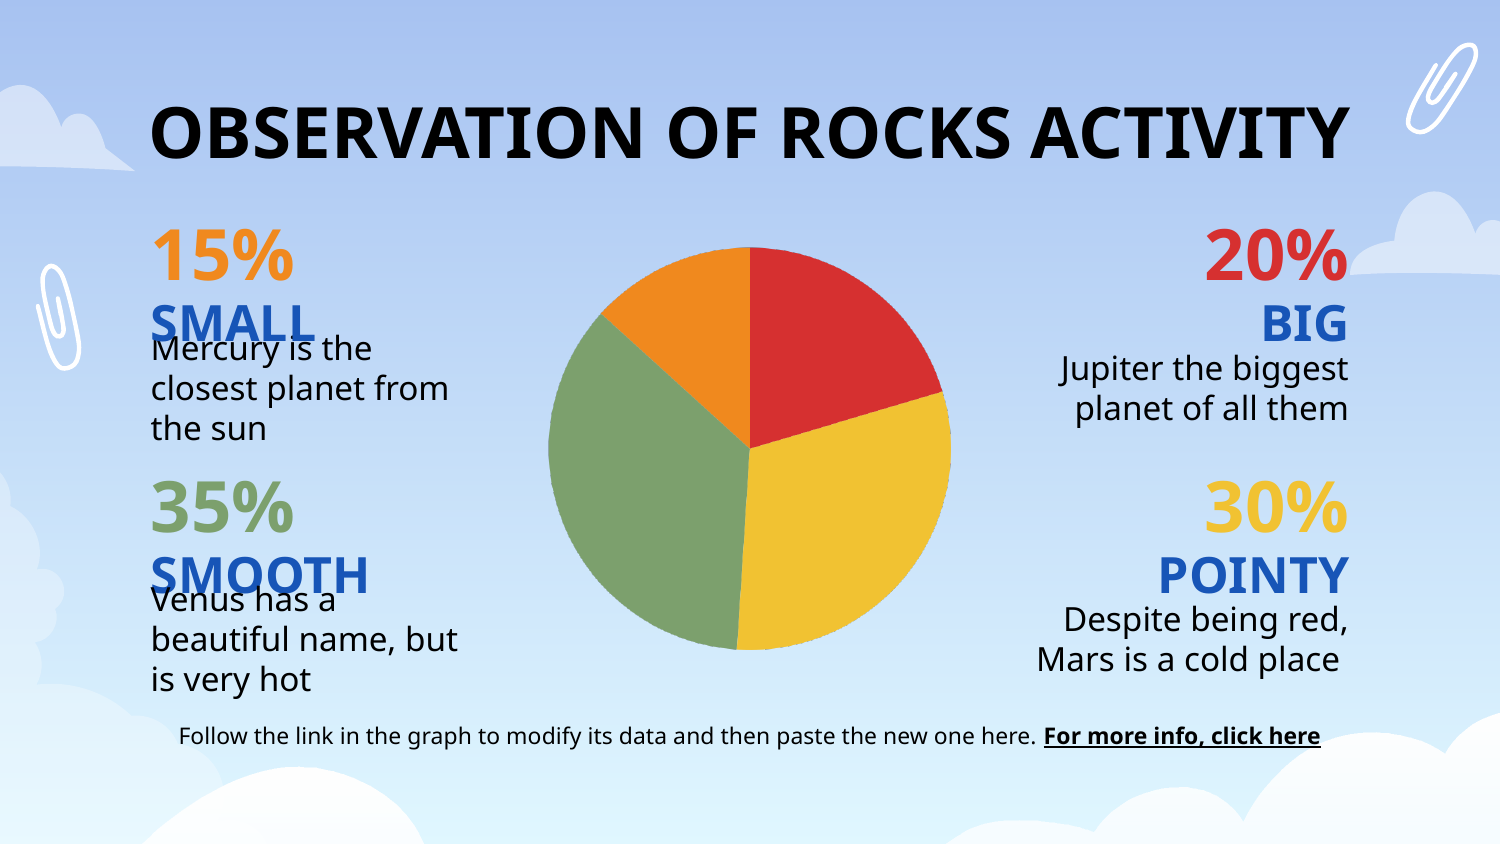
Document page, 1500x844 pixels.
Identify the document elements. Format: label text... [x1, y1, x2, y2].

text_box 15% [135, 224, 495, 281]
text_box Follow the link in the graph to modify its data and then paste the new one here. For more info, click here [116, 718, 1383, 756]
text_box Jupiter the biggest planet of all them [1007, 351, 1365, 422]
text_box Mercury is the closest planet from the sun [135, 351, 491, 422]
text_box Despite being red, Mars is a cold place [1006, 603, 1365, 674]
text_box SMOOTH [135, 545, 491, 602]
text_box POINTY [1007, 545, 1365, 602]
text_box 30% [1007, 476, 1365, 533]
text_box 20% [1003, 224, 1365, 281]
text_box 35% [135, 476, 491, 533]
text_box SMALL [135, 293, 491, 350]
picture [496, 225, 1004, 672]
text_box BIG [1007, 293, 1365, 350]
title OBSERVATION OF ROCKS ACTIVITY [115, 72, 1385, 167]
text_box Venus has a beautiful name, but is very hot [135, 603, 492, 674]
